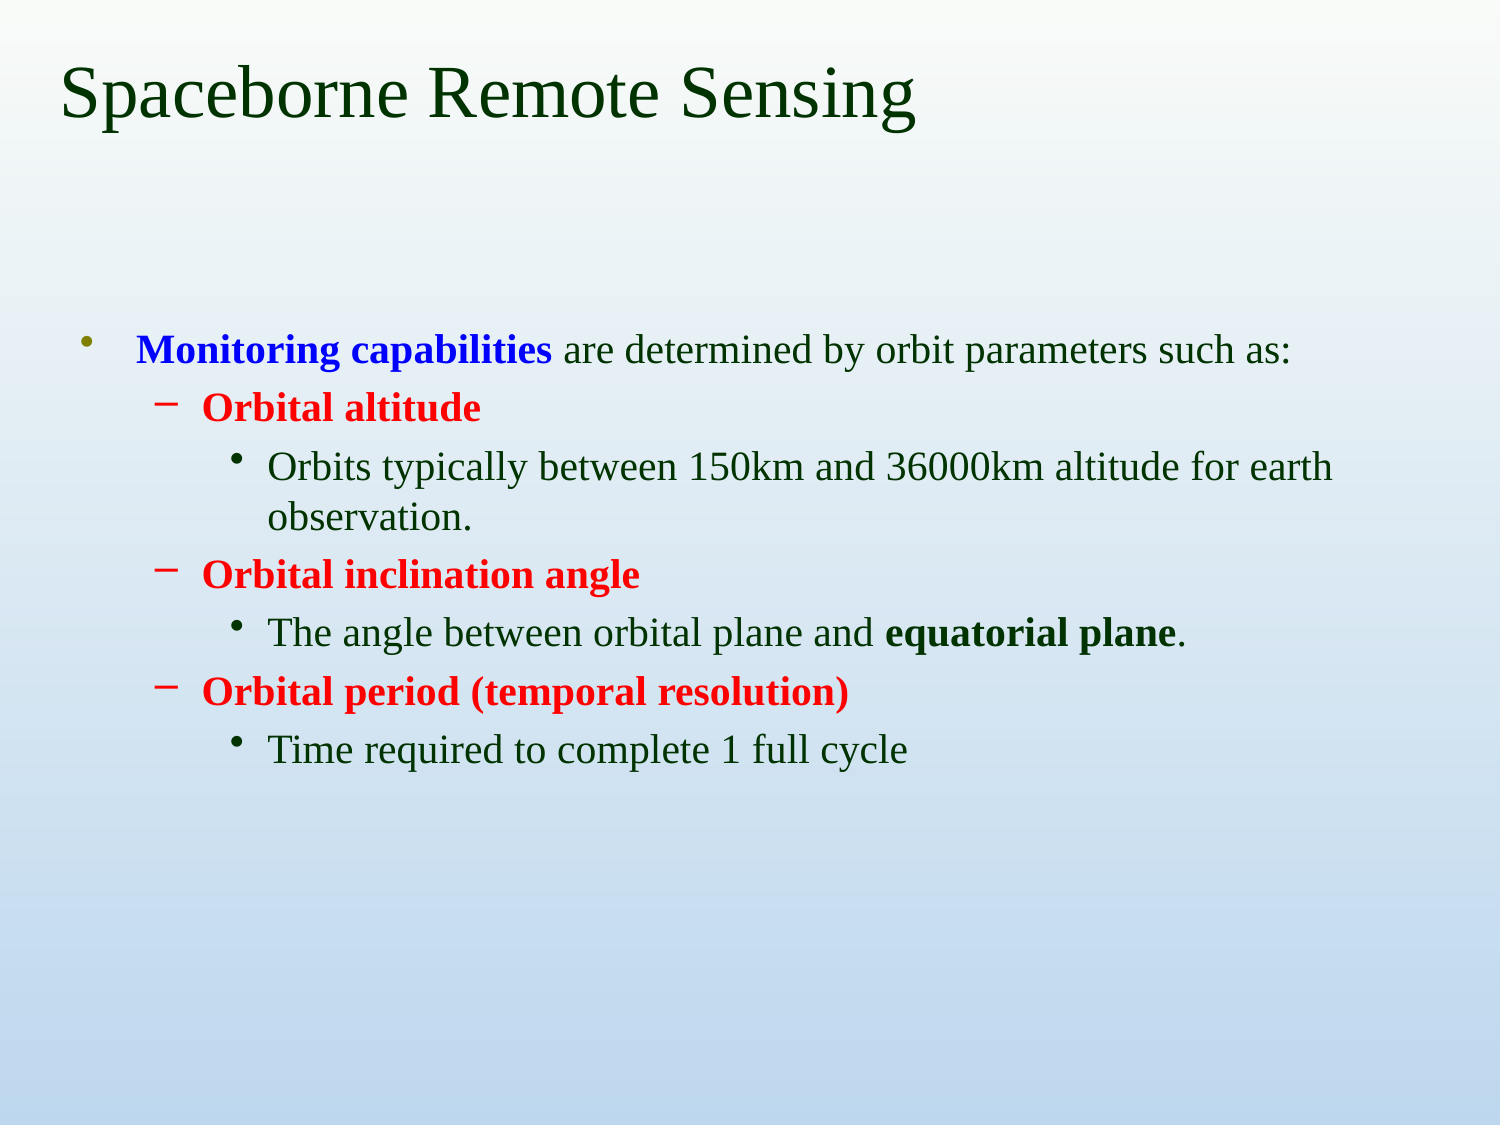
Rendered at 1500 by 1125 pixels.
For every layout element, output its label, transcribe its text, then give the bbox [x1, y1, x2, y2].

title Spaceborne Remote Sensing [44, 49, 1141, 126]
list Monitoring capabilities are determined by orbit parameters such as: Orbital altitude Orbits typically between 150km and 36000km altitude for earth observation. Orbital inclination angle The angle between orbital plane and equatorial plane. Orbital period (temporal resolution) Time required to complete 1 full cycle [64, 314, 1400, 905]
